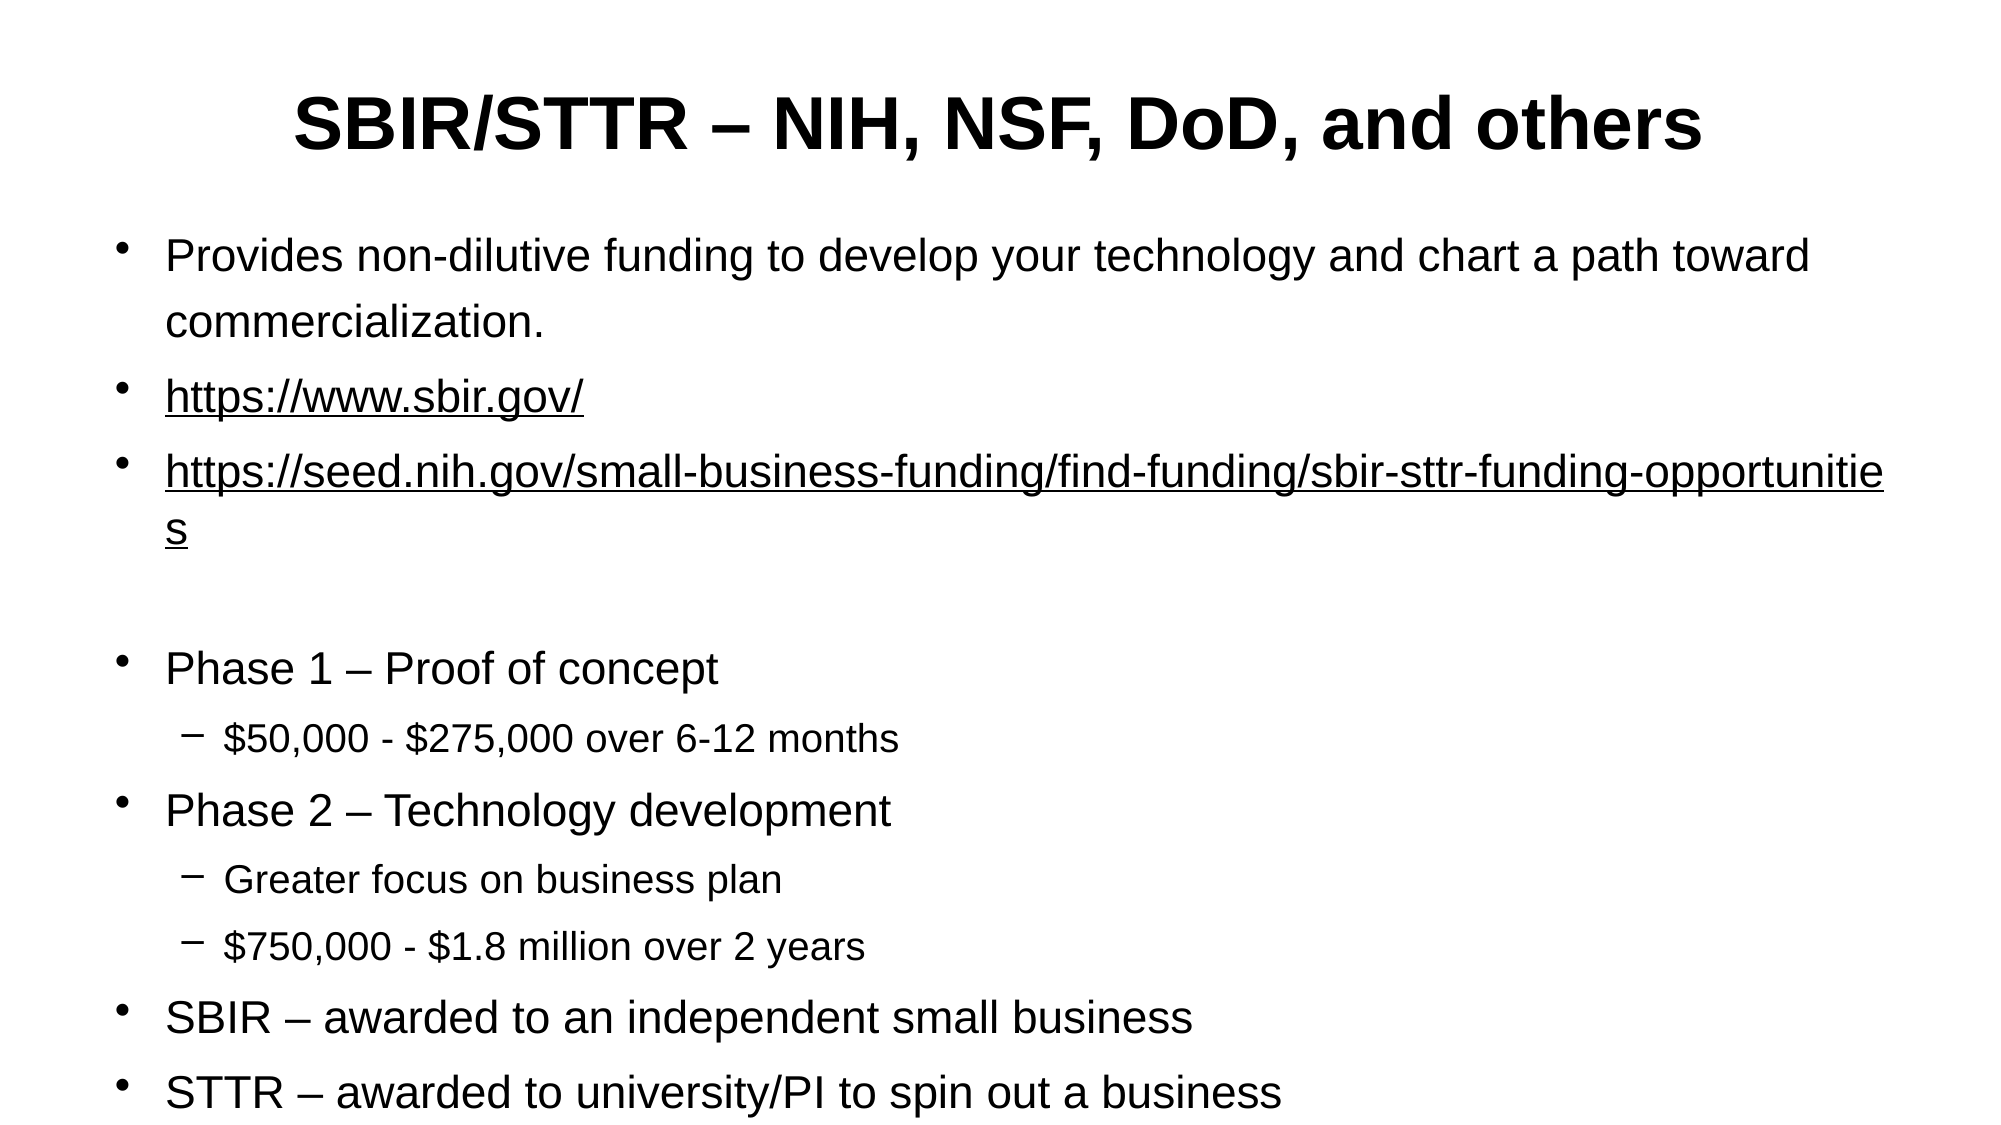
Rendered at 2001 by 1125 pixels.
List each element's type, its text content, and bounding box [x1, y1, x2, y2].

title SBIR/STTR – NIH, NSF, DoD, and others [99, 25, 1900, 206]
list Provides non-dilutive funding to develop your technology and chart a path toward commercialization. https://www.sbir.gov/ https://seed.nih.gov/small-business-funding/find-funding/sbir-sttr-funding-opportunities Phase 1 – Proof of concept $50,000 - $275,000 over 6-12 months Phase 2 – Technology development Greater focus on business plan $750,000 - $1.8 million over 2 years SBIR – awarded to an independent small business STTR – awarded to university/PI to spin out a business [99, 206, 1900, 1080]
